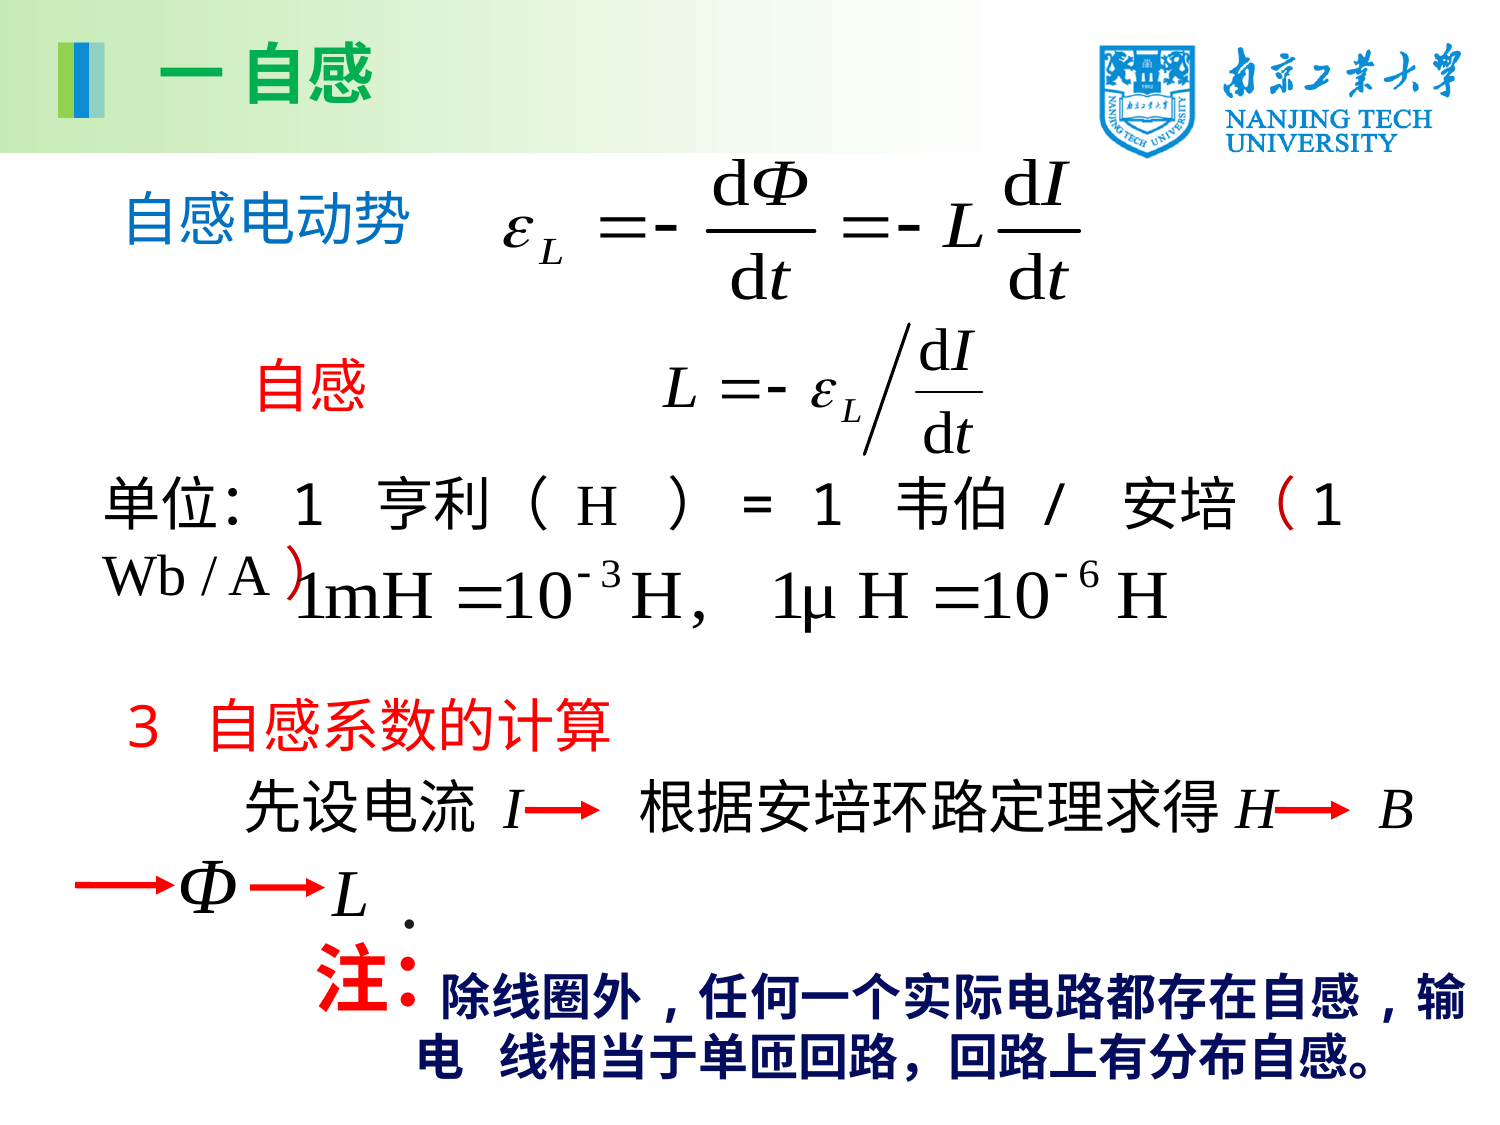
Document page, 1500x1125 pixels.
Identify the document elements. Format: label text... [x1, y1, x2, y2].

text_box 除线圈外,任何一个实际电路都存在自感,输电 线相当于单匝回路，回路上有分布自感。 [399, 958, 1482, 1094]
text_box 注： [300, 956, 488, 1030]
text_box 3 自感系数的计算 [112, 681, 800, 760]
text_box 一 自感 [143, 24, 390, 120]
text_box 自感电动势 [106, 174, 482, 260]
picture [0, 0, 1500, 1125]
text_box 单位：1 亨利（ H ）= 1 韦伯 / 安培（1 Wb / A） [87, 459, 1463, 615]
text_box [235, 309, 996, 471]
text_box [487, 139, 1095, 318]
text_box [295, 549, 1176, 643]
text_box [74, 762, 1463, 948]
